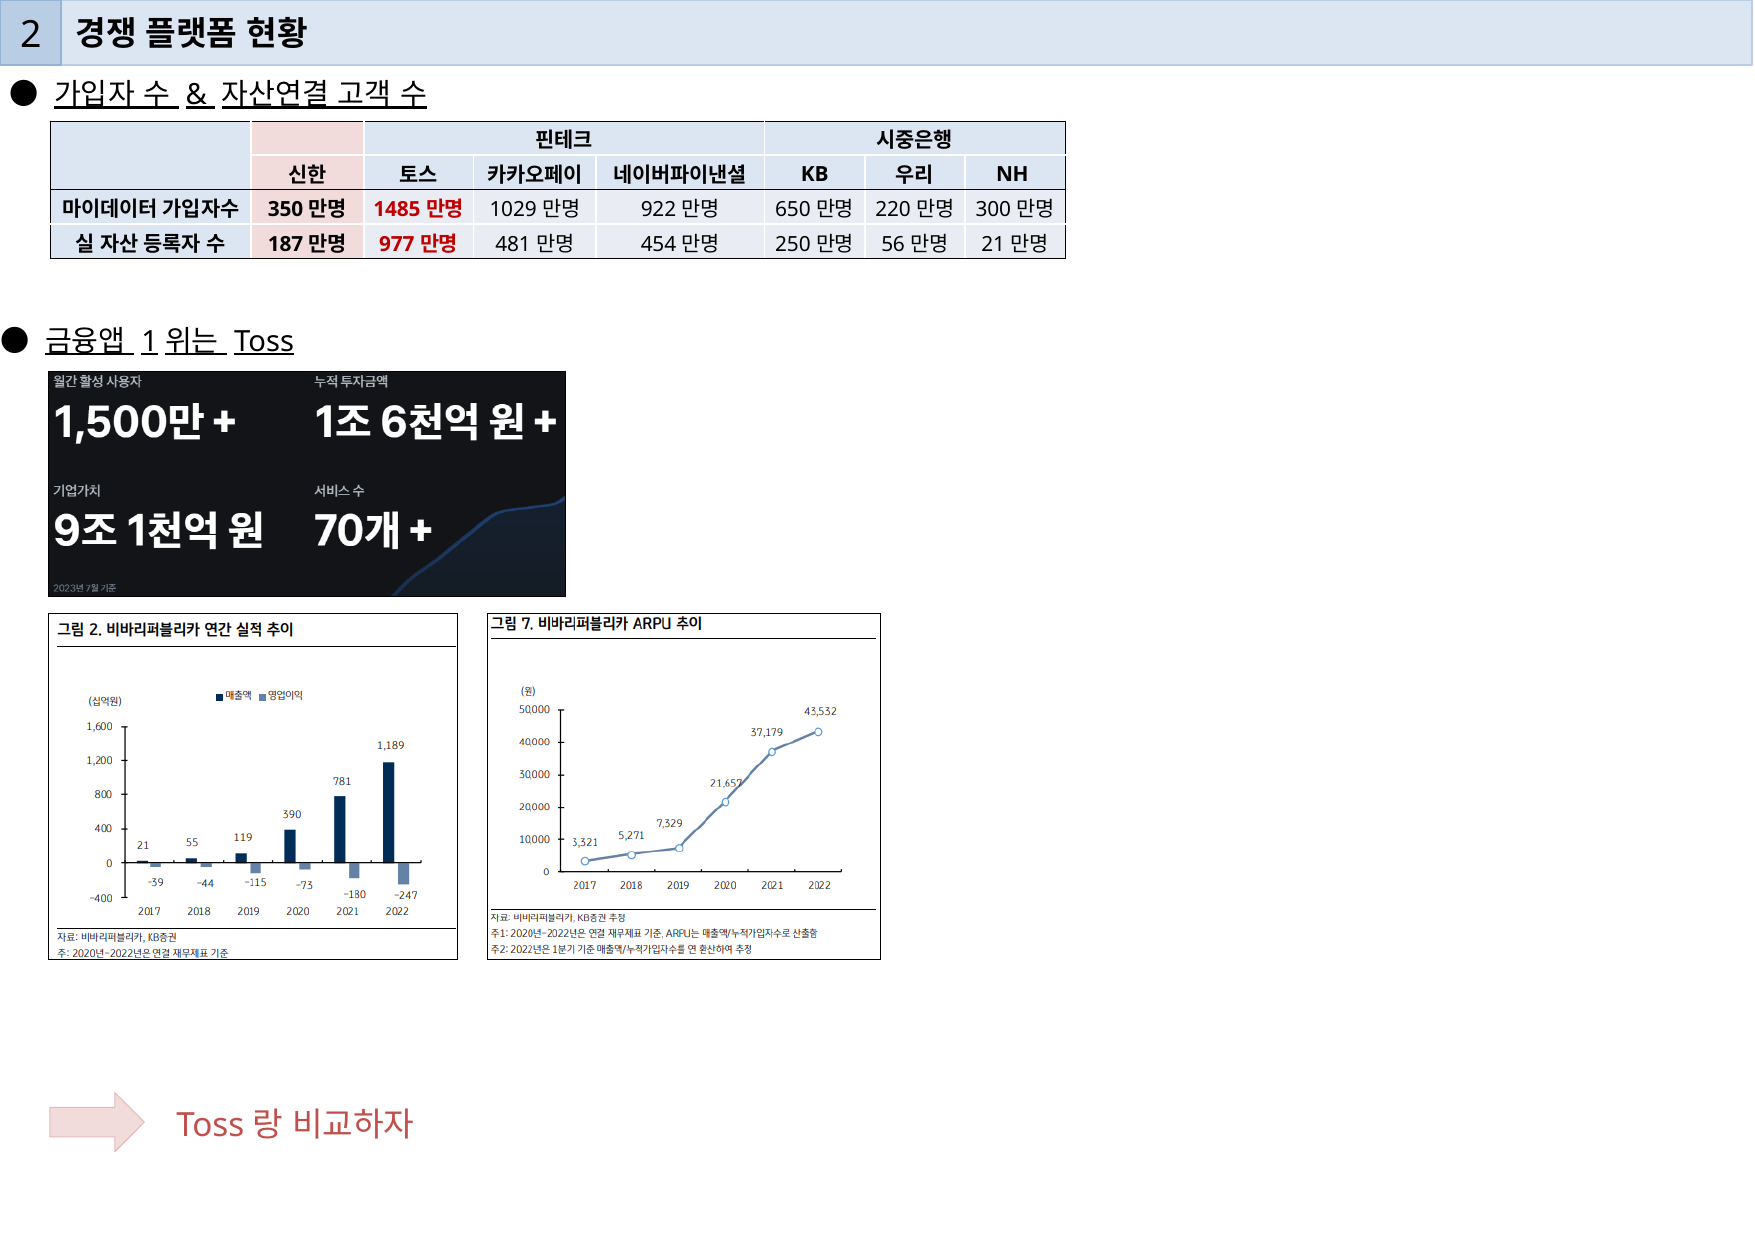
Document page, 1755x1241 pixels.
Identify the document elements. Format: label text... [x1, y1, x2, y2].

table_cell 350만명 [252, 190, 363, 223]
table_header [252, 122, 363, 154]
table_cell 922만명 [597, 190, 764, 223]
picture [48, 371, 567, 597]
table_header [51, 122, 250, 189]
text_box ● 금융앱 1위는 Toss [0, 314, 309, 365]
table_cell 56만명 [866, 225, 964, 258]
text_box 2 [0, 0, 63, 67]
table_header 핀테크 [365, 122, 764, 154]
text_box [47, 1090, 147, 1154]
table_cell 481만명 [474, 225, 595, 258]
table_cell 977만명 [365, 225, 473, 258]
table_cell 300만명 [966, 190, 1065, 223]
table_cell 650만명 [765, 190, 864, 223]
table_cell 1485만명 [365, 190, 473, 223]
table_cell 1029만명 [474, 190, 595, 223]
table_cell 250만명 [765, 225, 864, 258]
text_box Toss랑 비교하자 [161, 1096, 430, 1151]
table_cell 우리 [866, 156, 964, 189]
table_cell 21만명 [966, 225, 1065, 258]
table_cell NH [966, 156, 1065, 189]
text_box ● 가입자 수 & 자산연결 고객 수 [0, 67, 442, 118]
table_cell 187만명 [252, 225, 363, 258]
table_cell KB [765, 156, 864, 189]
text_box 경쟁 플랫폼 현황 [63, 0, 1754, 67]
table_cell 마이데이터 가입자수 [51, 190, 250, 223]
table_cell 454만명 [597, 225, 764, 258]
table_header 시중은행 [765, 122, 1065, 154]
picture [48, 613, 458, 960]
table_cell 실 자산 등록자 수 [51, 225, 250, 258]
table_cell 신한 [252, 156, 363, 189]
table_cell 토스 [365, 156, 473, 189]
table_cell 네이버파이낸셜 [597, 156, 764, 189]
table_cell 카카오페이 [474, 156, 595, 189]
table_cell 220만명 [866, 190, 964, 223]
picture [486, 613, 881, 960]
